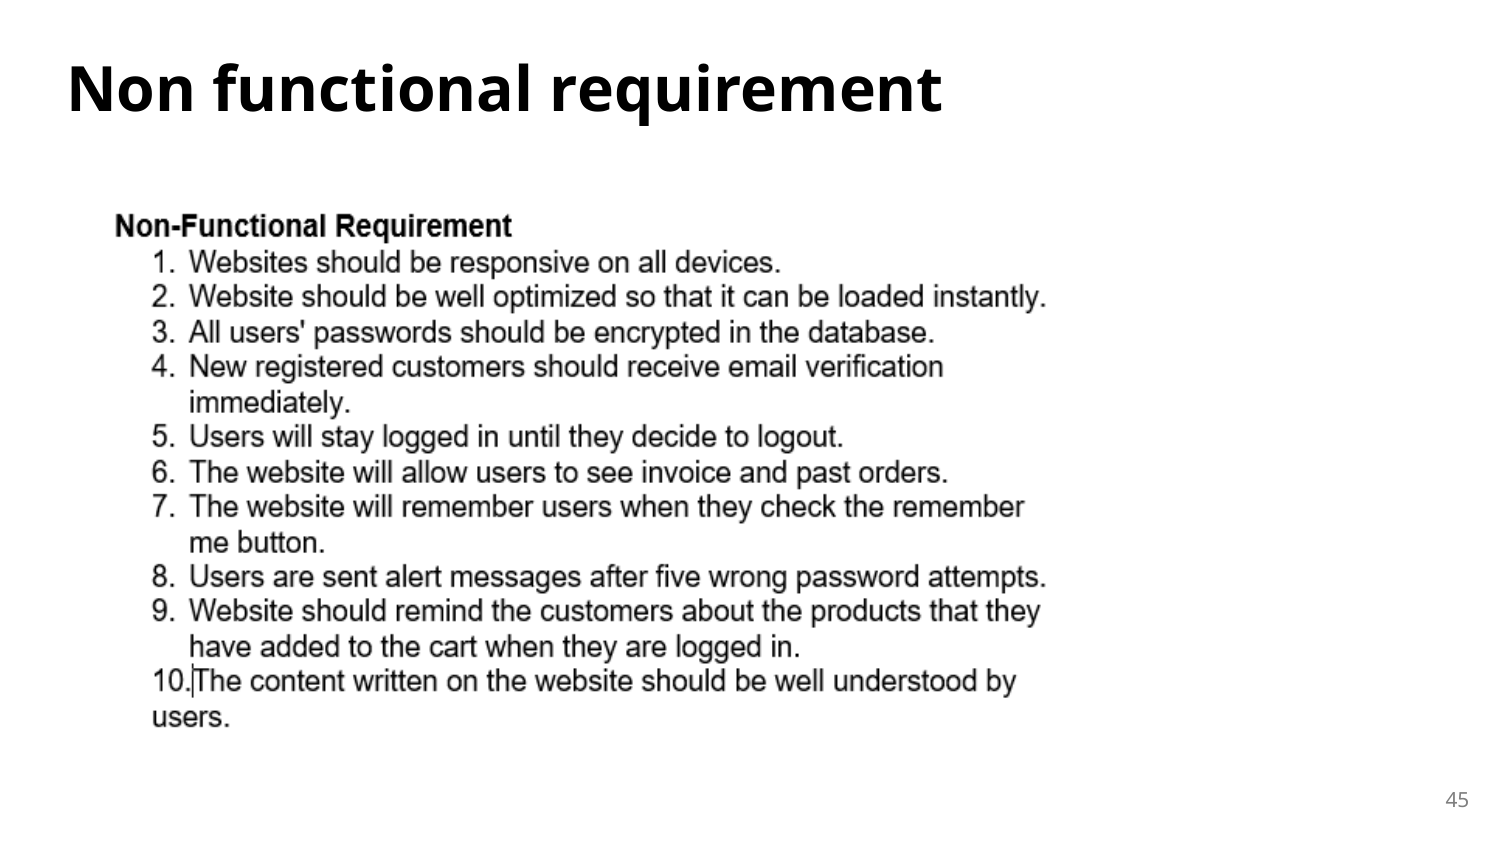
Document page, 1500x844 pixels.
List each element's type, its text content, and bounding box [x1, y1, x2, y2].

list screenshot [51, 179, 1449, 814]
slide_number ‹#› [1394, 769, 1484, 834]
title Non functional requirement [51, 33, 1449, 166]
picture [50, 128, 1072, 781]
